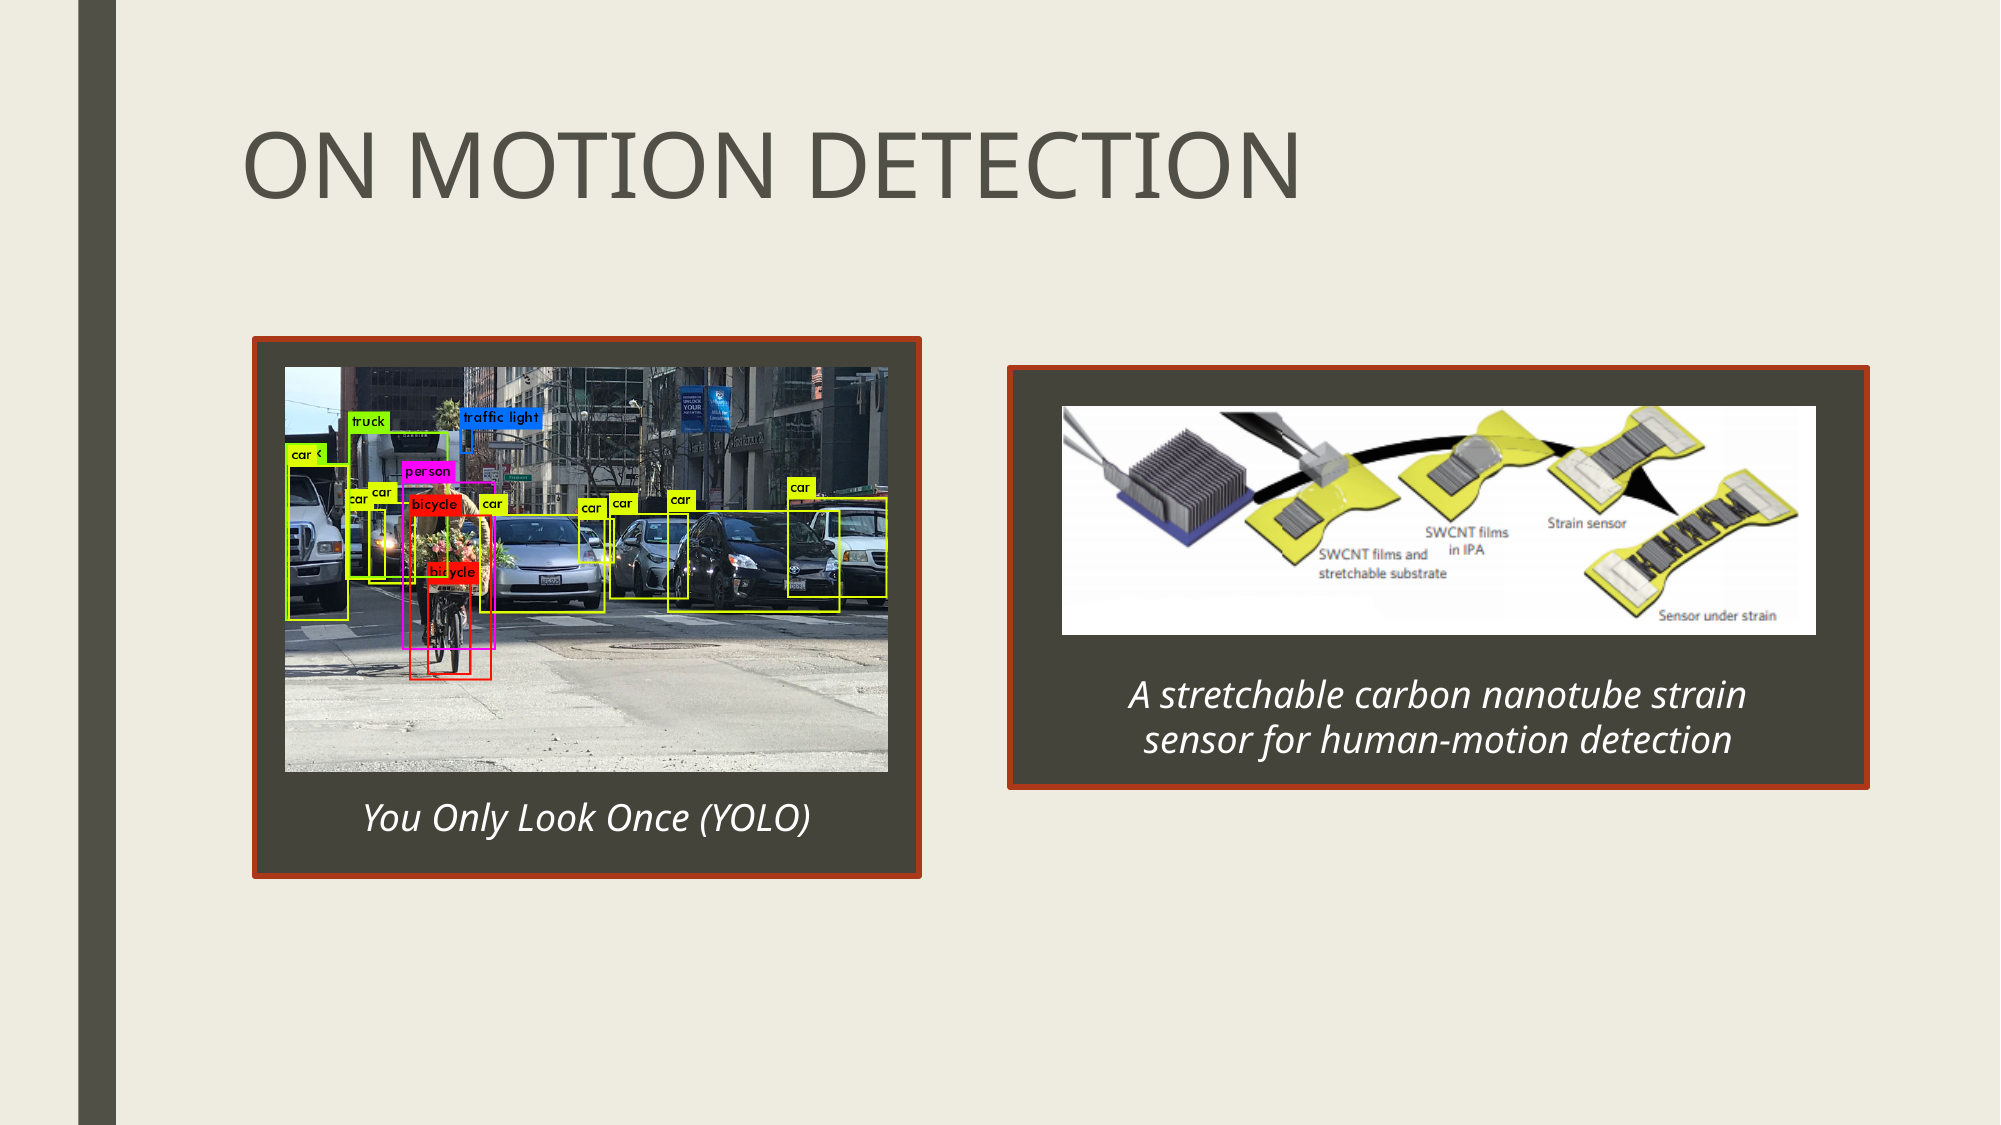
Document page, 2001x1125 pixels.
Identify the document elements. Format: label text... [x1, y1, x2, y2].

picture [285, 367, 888, 773]
text_box [252, 357, 922, 879]
text_box A stretchable carbon nanotube strain sensor for human-motion detection [1062, 663, 1816, 769]
picture [1062, 406, 1816, 635]
text_box [1007, 365, 1870, 790]
text_box You Only Look Once (YOLO) [285, 787, 888, 847]
title ON MOTION DETECTION [225, 112, 1800, 357]
